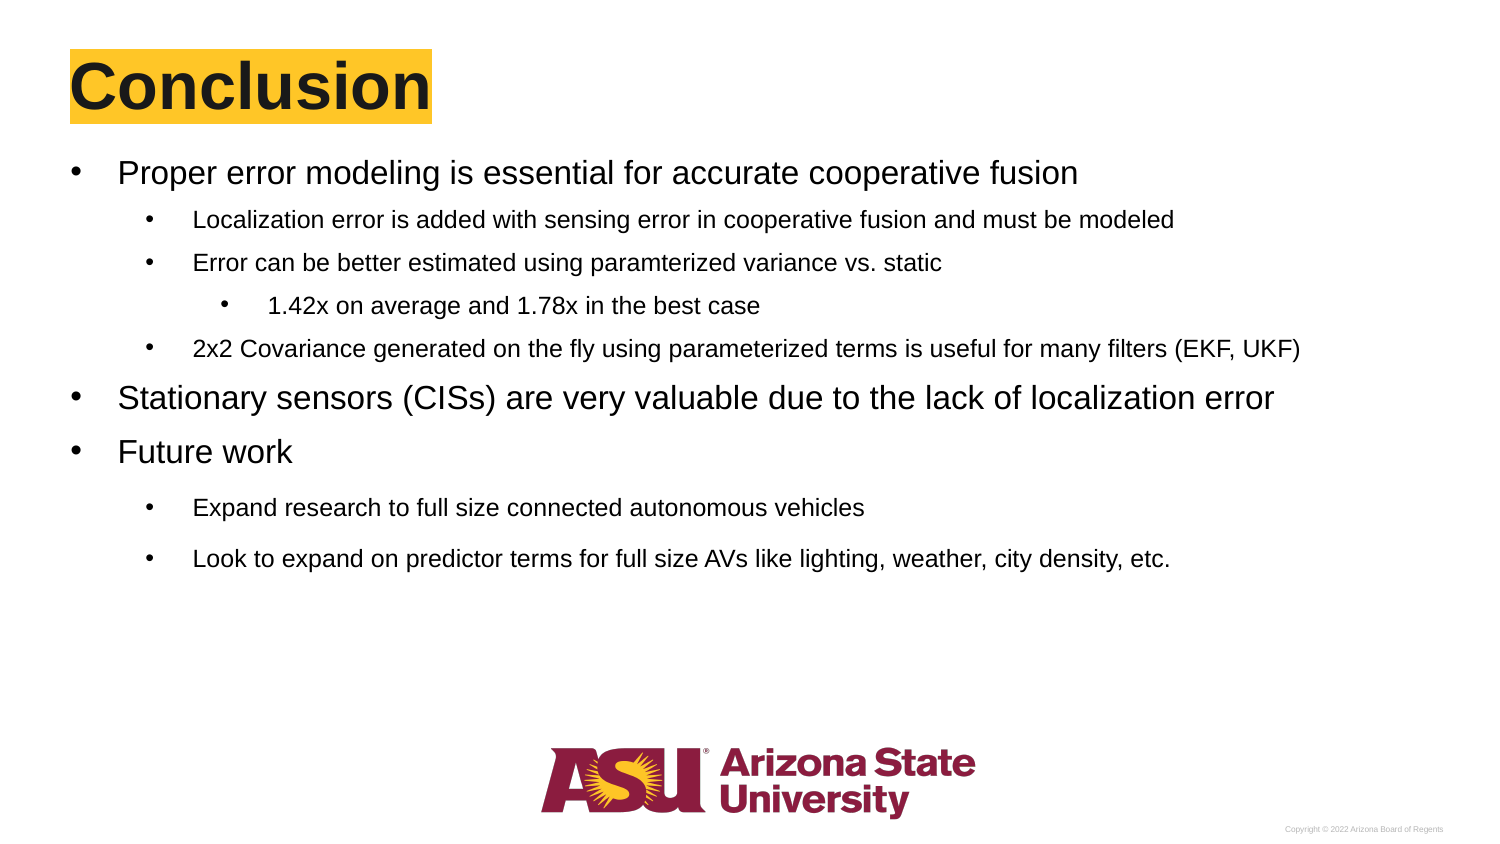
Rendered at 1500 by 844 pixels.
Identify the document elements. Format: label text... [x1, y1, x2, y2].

picture [506, 715, 1010, 844]
list Proper error modeling is essential for accurate cooperative fusion Localization error is added with sensing error in cooperative fusion and must be modeled Error can be better estimated using paramterized variance vs. static 1.42x on average and 1.78x in the best case 2x2 Covariance generated on the fly using parameterized terms is useful for many filters (EKF, UKF) Stationary sensors (CISs) are very valuable due to the lack of localization error Future work Expand research to full size connected autonomous vehicles Look to expand on predictor terms for full size AVs like lighting, weather, city density, etc. [70, 145, 1431, 792]
title Conclusion [69, 51, 1431, 145]
